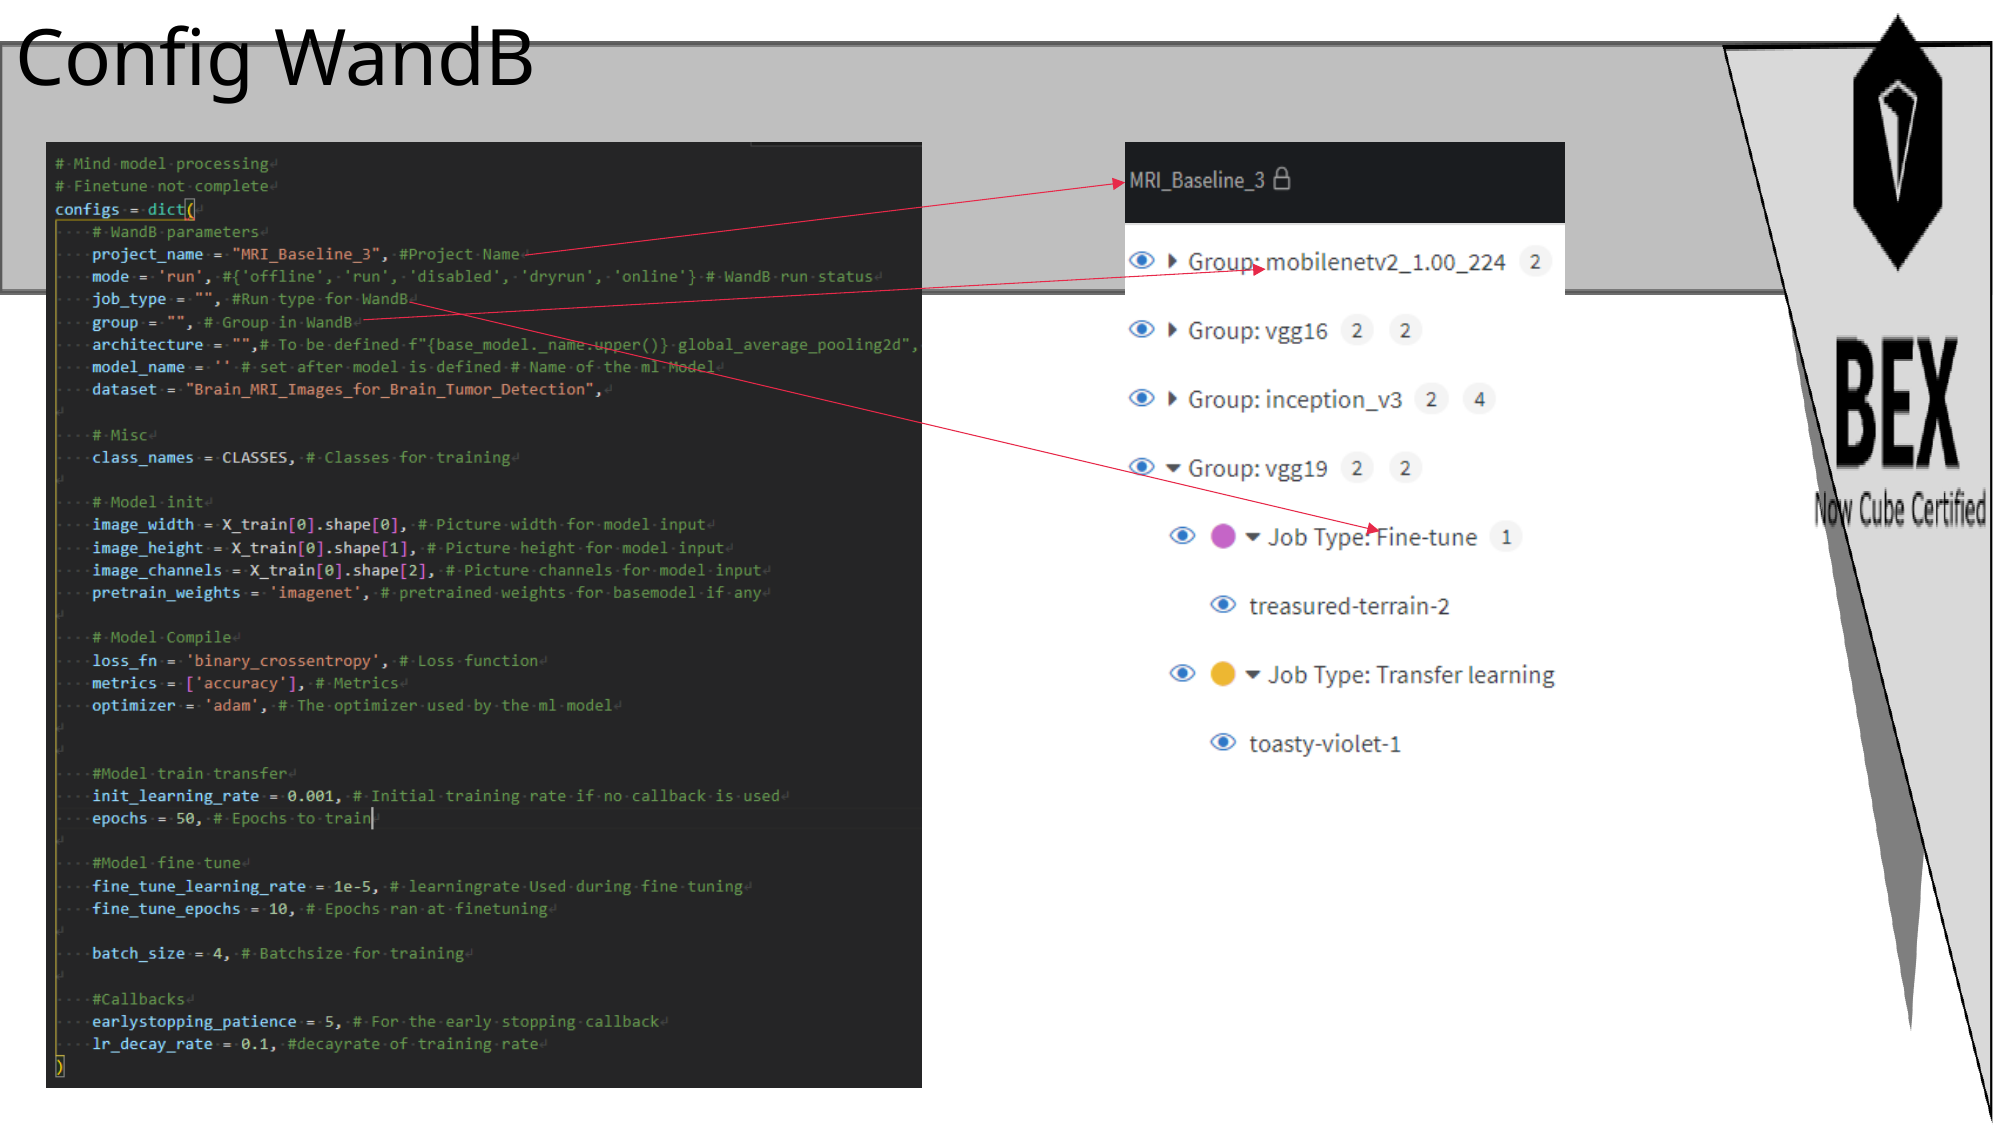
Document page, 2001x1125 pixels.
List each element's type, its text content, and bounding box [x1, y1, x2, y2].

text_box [1125, 142, 1635, 771]
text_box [363, 269, 1266, 320]
picture [46, 142, 922, 1088]
text_box Config WandB [0, 0, 568, 118]
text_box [409, 301, 1380, 532]
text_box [524, 182, 1126, 256]
